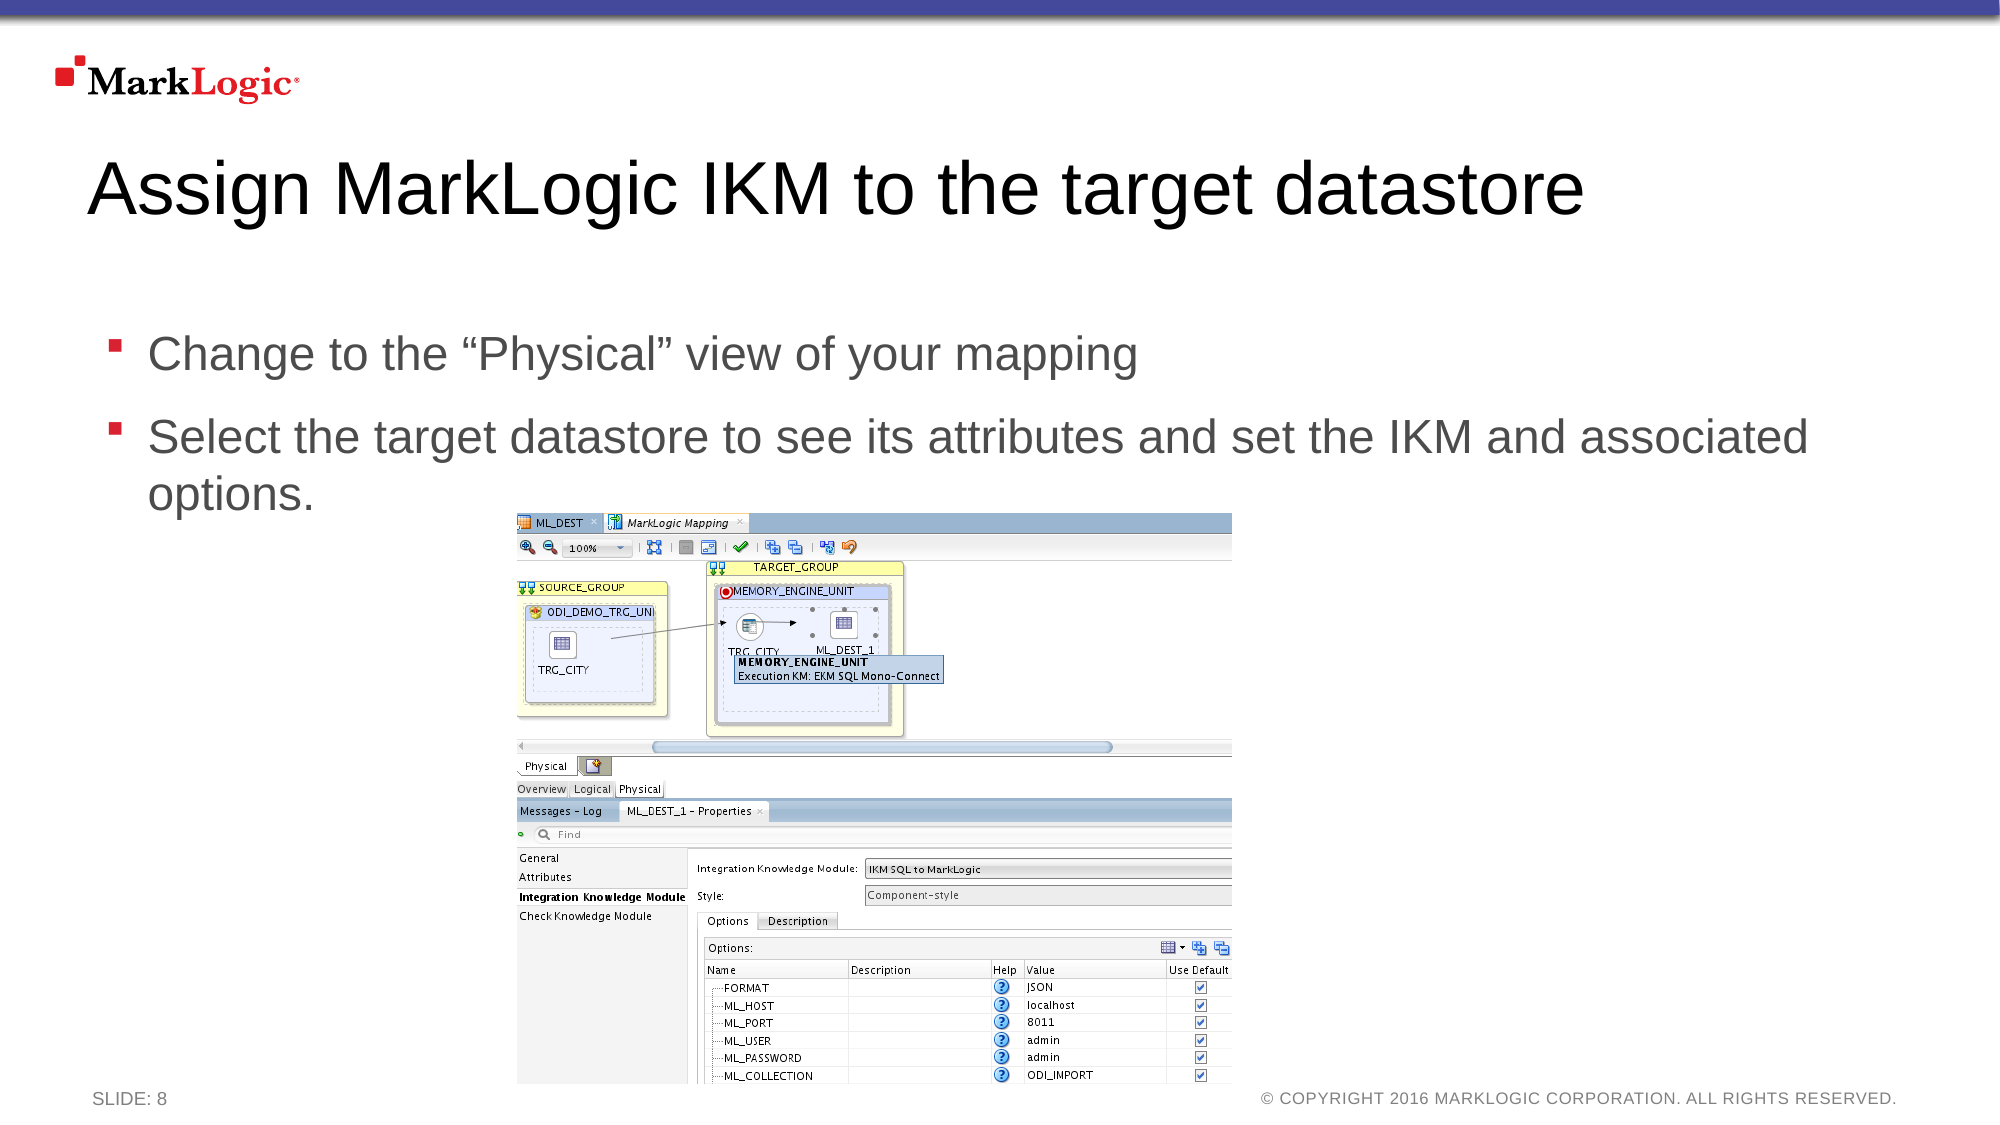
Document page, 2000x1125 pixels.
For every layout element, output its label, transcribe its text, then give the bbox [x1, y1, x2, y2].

title Assign MarkLogic IKM to the target datastore [87, 145, 1907, 242]
list Change to the “Physical” view of your mapping Select the target datastore to see its attributes and set the IKM and associated options. [87, 322, 1907, 984]
picture [516, 513, 1232, 1084]
